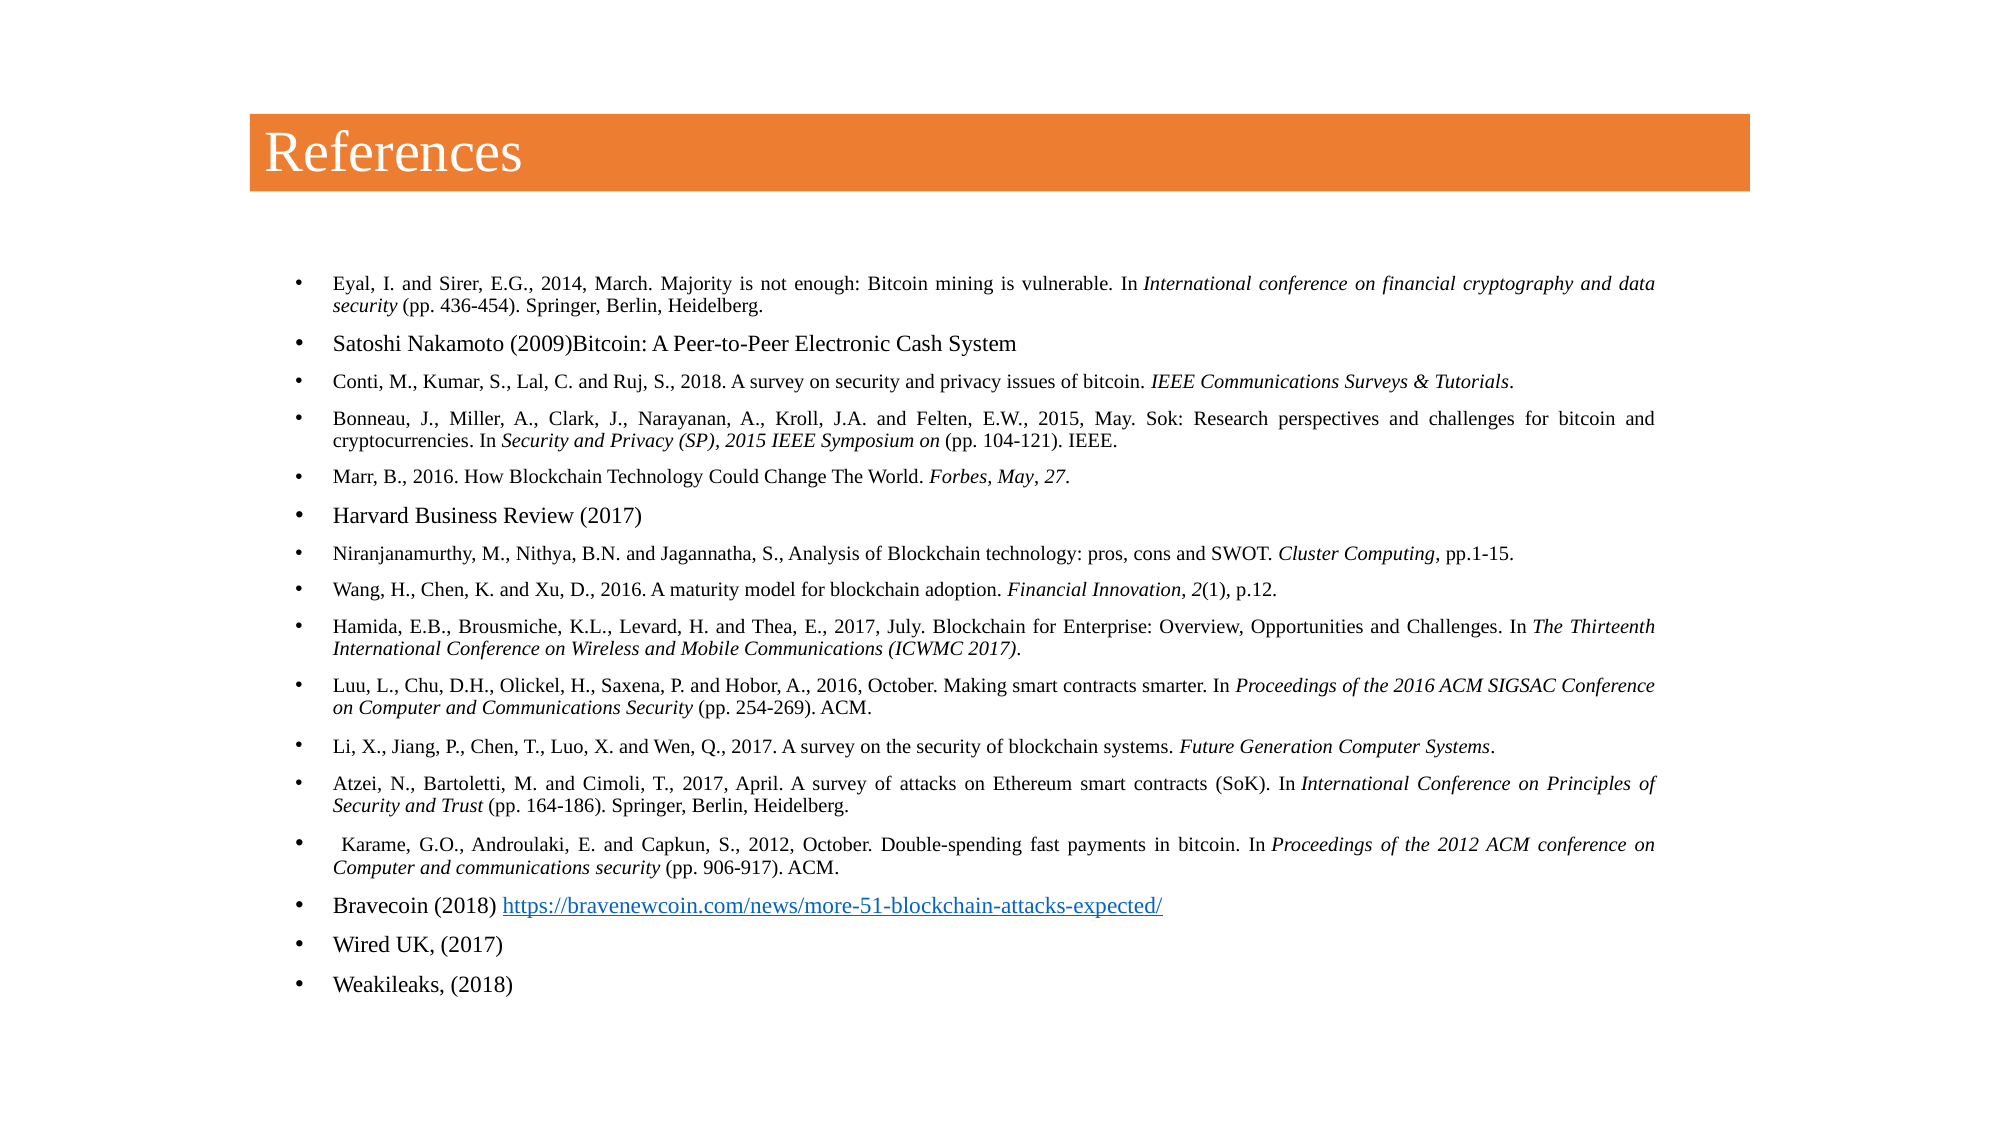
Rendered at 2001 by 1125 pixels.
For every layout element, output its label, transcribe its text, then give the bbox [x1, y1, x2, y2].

title References [249, 113, 1750, 192]
list Eyal, I. and Sirer, E.G., 2014, March. Majority is not enough: Bitcoin mining is vulnerable. In International conference on financial cryptography and data security (pp. 436-454). Springer, Berlin, Heidelberg. Satoshi Nakamoto (2009)Bitcoin: A Peer-to-Peer Electronic Cash System Conti, M., Kumar, S., Lal, C. and Ruj, S., 2018. A survey on security and privacy issues of bitcoin. IEEE Communications Surveys & Tutorials. Bonneau, J., Miller, A., Clark, J., Narayanan, A., Kroll, J.A. and Felten, E.W., 2015, May. Sok: Research perspectives and challenges for bitcoin and cryptocurrencies. In Security and Privacy (SP), 2015 IEEE Symposium on (pp. 104-121). IEEE. Marr, B., 2016. How Blockchain Technology Could Change The World. Forbes, May, 27. Harvard Business Review (2017) Niranjanamurthy, M., Nithya, B.N. and Jagannatha, S., Analysis of Blockchain technology: pros, cons and SWOT. Cluster Computing, pp.1-15. Wang, H., Chen, K. and Xu, D., 2016. A maturity model for blockchain adoption. Financial Innovation, 2(1), p.12. Hamida, E.B., Brousmiche, K.L., Levard, H. and Thea, E., 2017, July. Blockchain for Enterprise: Overview, Opportunities and Challenges. In The Thirteenth International Conference on Wireless and Mobile Communications (ICWMC 2017). Luu, L., Chu, D.H., Olickel, H., Saxena, P. and Hobor, A., 2016, October. Making smart contracts smarter. In Proceedings of the 2016 ACM SIGSAC Conference on Computer and Communications Security (pp. 254-269). ACM. Li, X., Jiang, P., Chen, T., Luo, X. and Wen, Q., 2017. A survey on the security of blockchain systems. Future Generation Computer Systems. Atzei, N., Bartoletti, M. and Cimoli, T., 2017, April. A survey of attacks on Ethereum smart contracts (SoK). In International Conference on Principles of Security and Trust (pp. 164-186). Springer, Berlin, Heidelberg. Karame, G.O., Androulaki, E. and Capkun, S., 2012, October. Double-spending fast payments in bitcoin. In Proceedings of the 2012 ACM conference on Computer and communications security (pp. 906-917). ACM. Bravecoin (2018) https://bravenewcoin.com/news/more-51-blockchain-attacks-expected/ Wired UK, (2017) Weakileaks, (2018) [280, 222, 1671, 1005]
